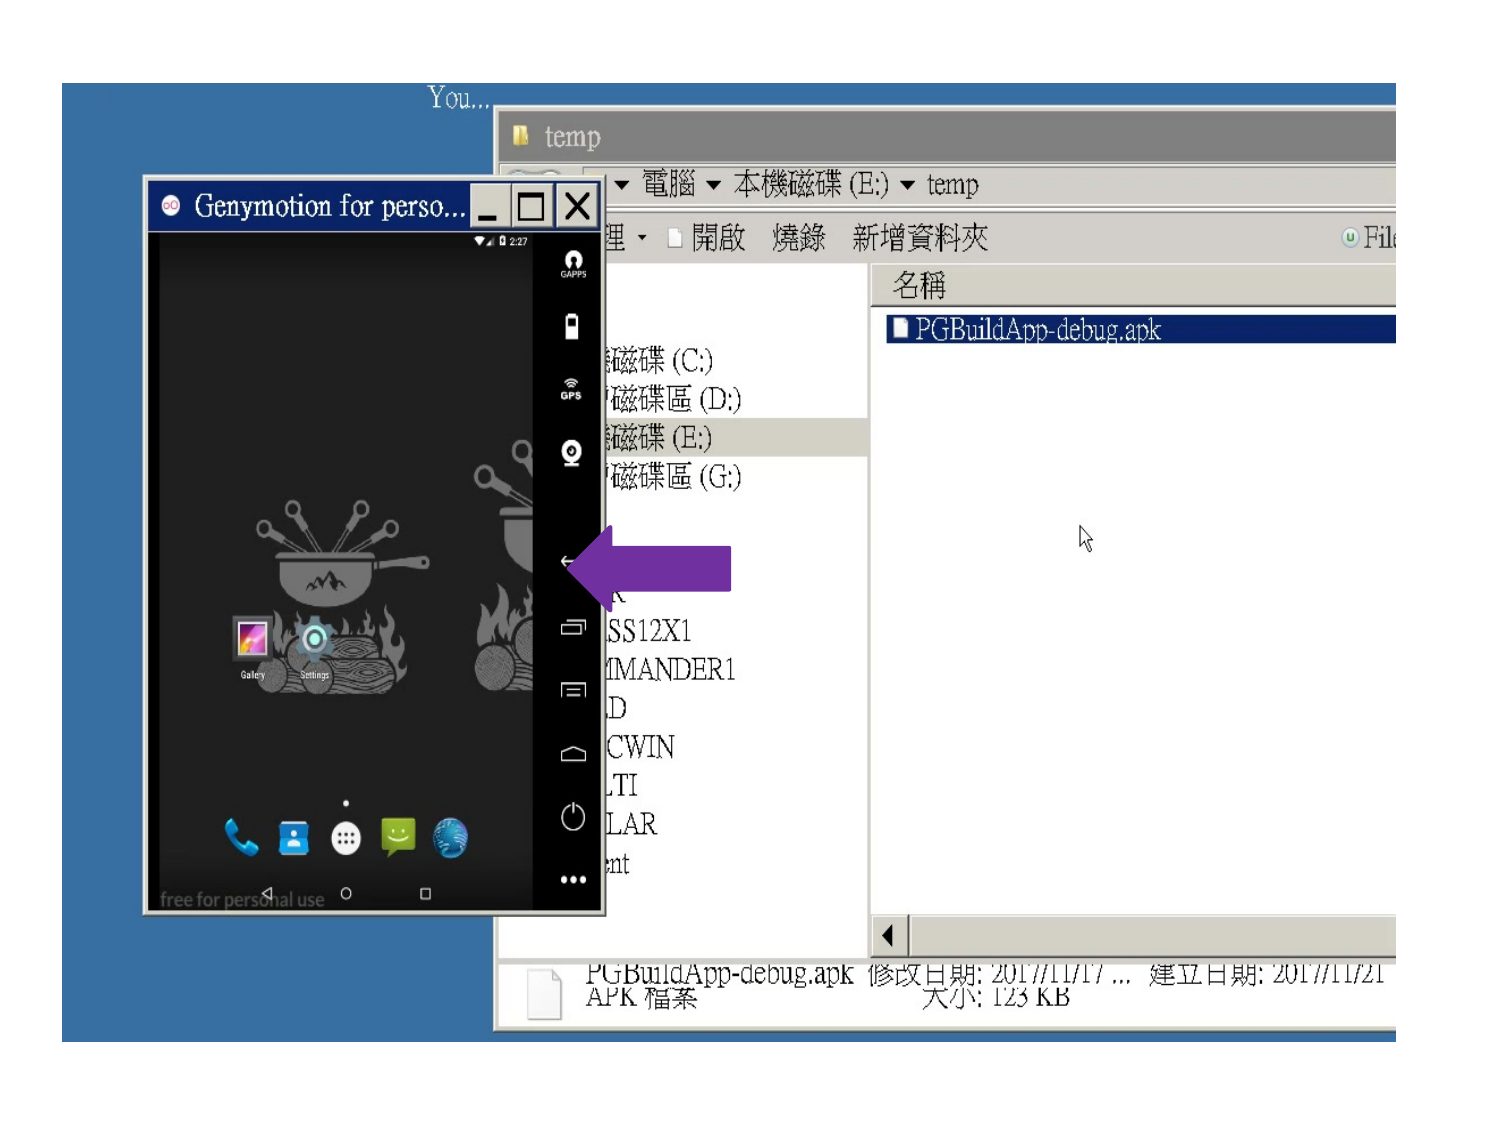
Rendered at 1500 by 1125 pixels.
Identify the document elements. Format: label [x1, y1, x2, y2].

picture [62, 83, 1396, 1042]
